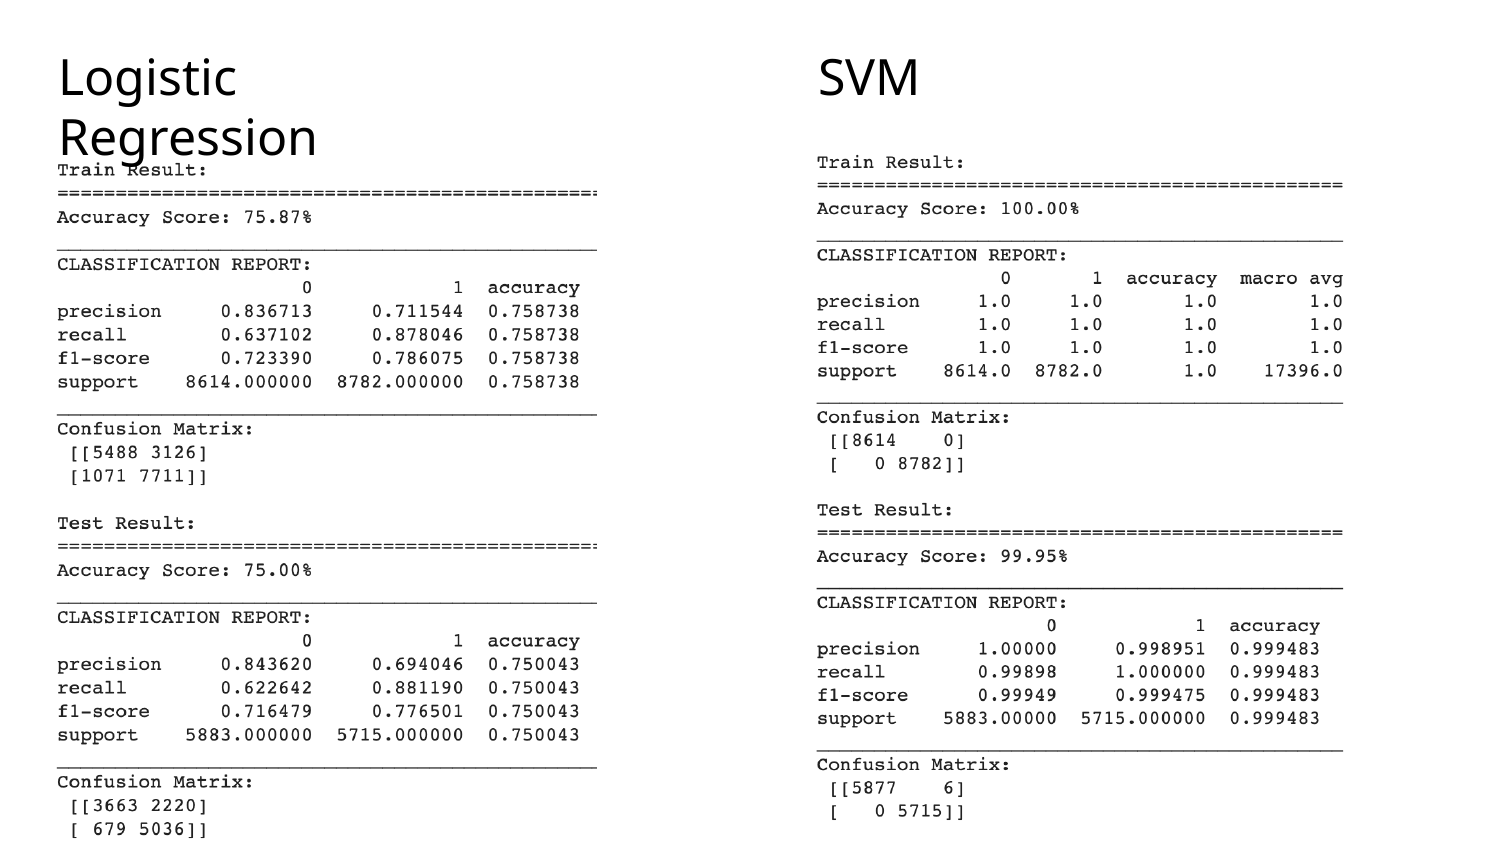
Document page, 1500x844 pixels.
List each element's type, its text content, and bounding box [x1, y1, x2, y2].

picture [803, 143, 1344, 839]
picture [43, 149, 598, 844]
text_box SVM [803, 30, 1268, 121]
text_box Logistic Regression [43, 30, 508, 149]
